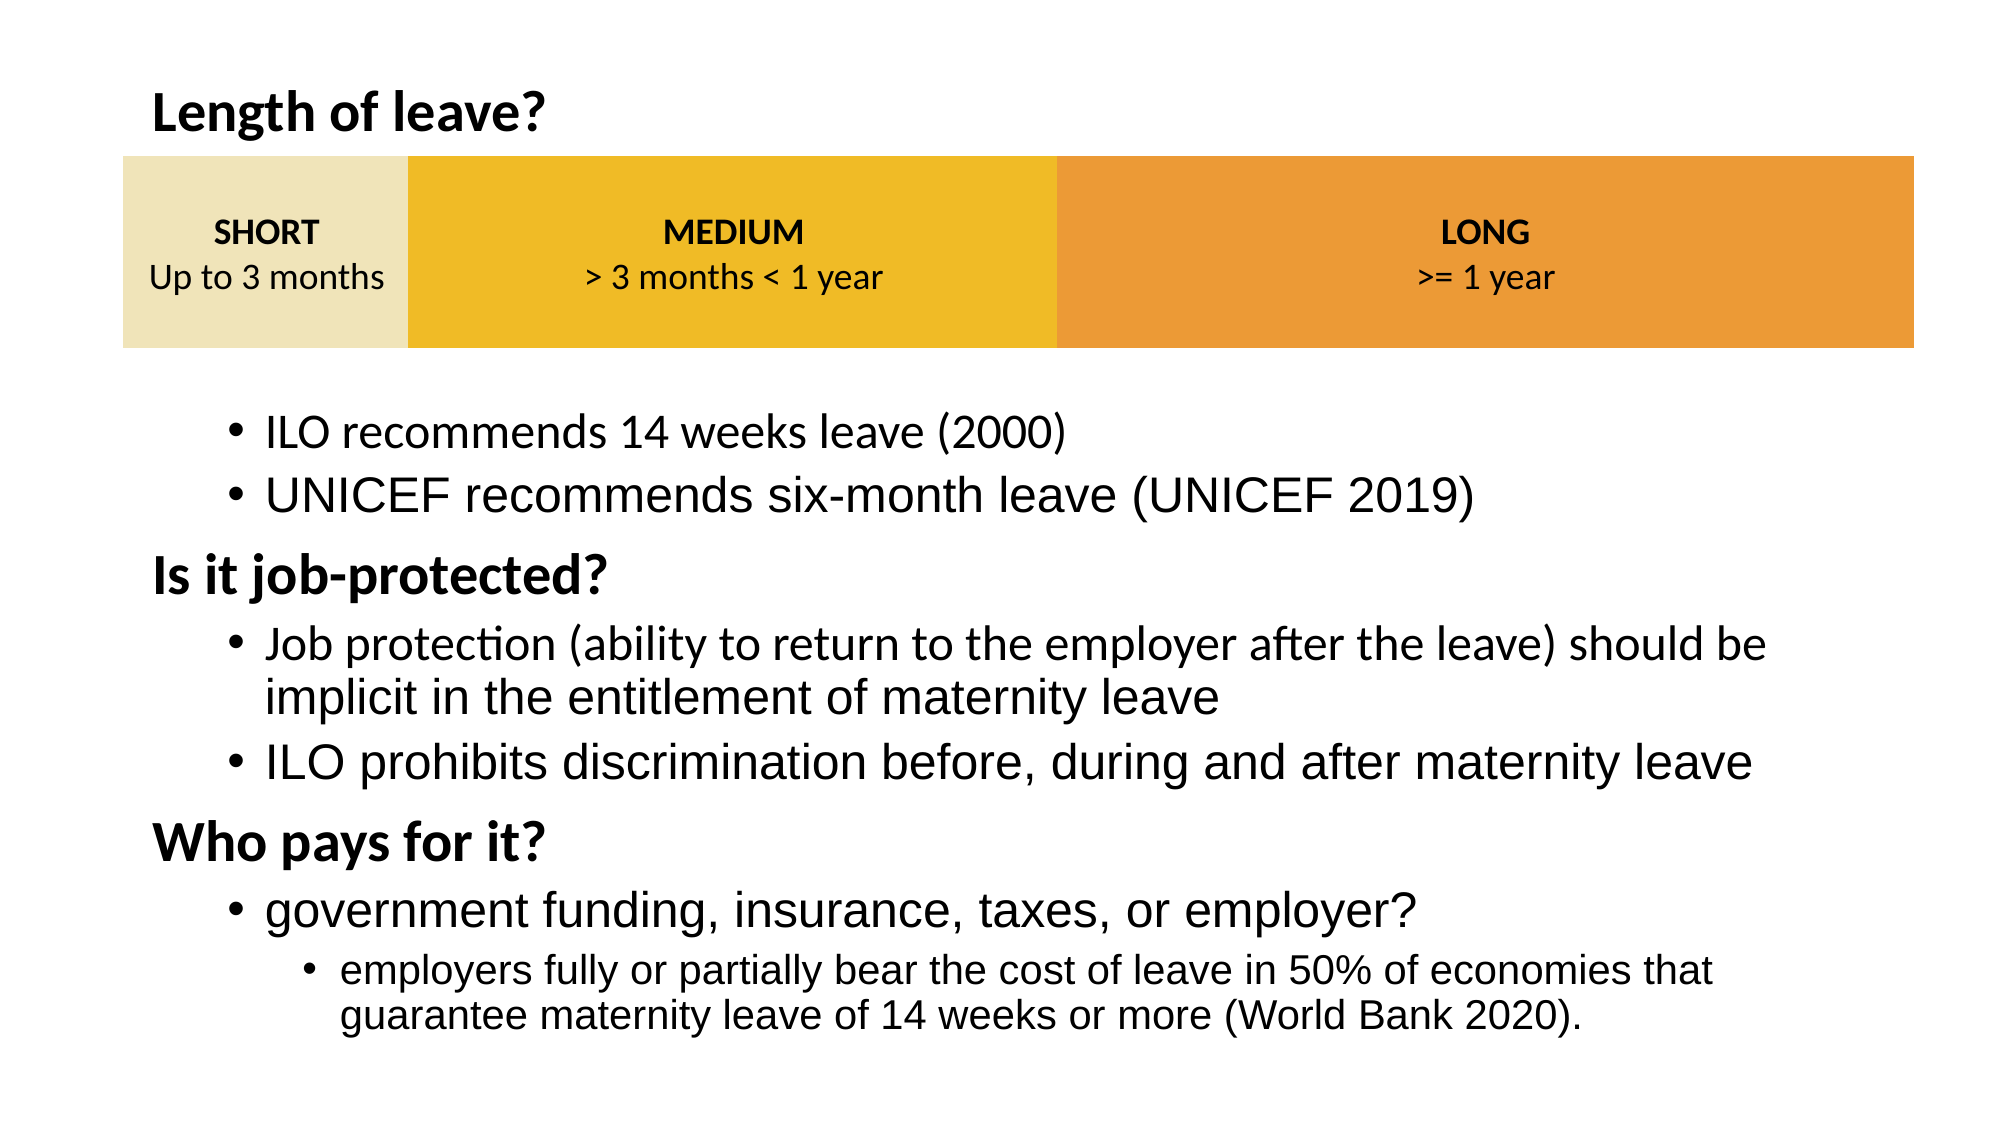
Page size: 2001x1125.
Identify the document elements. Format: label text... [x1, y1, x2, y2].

text_box LONG >= 1 year [1057, 156, 1914, 348]
text_box SHORT Up to 3 months [123, 156, 408, 348]
list Length of leave? ILO recommends 14 weeks leave (2000) UNICEF recommends six-month leave (UNICEF 2019) Is it job-protected? Job protection (ability to return to the employer after the leave) should be implicit in the entitlement of maternity leave ILO prohibits discrimination before, during and after maternity leave Who pays for it? government funding, insurance, taxes, or employer? employers fully or partially bear the cost of leave in 50% of economies that guarantee maternity leave of 14 weeks or more (World Bank 2020). [137, 73, 1863, 156]
text_box MEDIUM > 3 months < 1 year [408, 156, 1057, 348]
list Length of leave? ILO recommends 14 weeks leave (2000) UNICEF recommends six-month leave (UNICEF 2019) Is it job-protected? Job protection (ability to return to the employer after the leave) should be implicit in the entitlement of maternity leave ILO prohibits discrimination before, during and after maternity leave Who pays for it? government funding, insurance, taxes, or employer? employers fully or partially bear the cost of leave in 50% of economies that guarantee maternity leave of 14 weeks or more (World Bank 2020). [137, 348, 1863, 1089]
